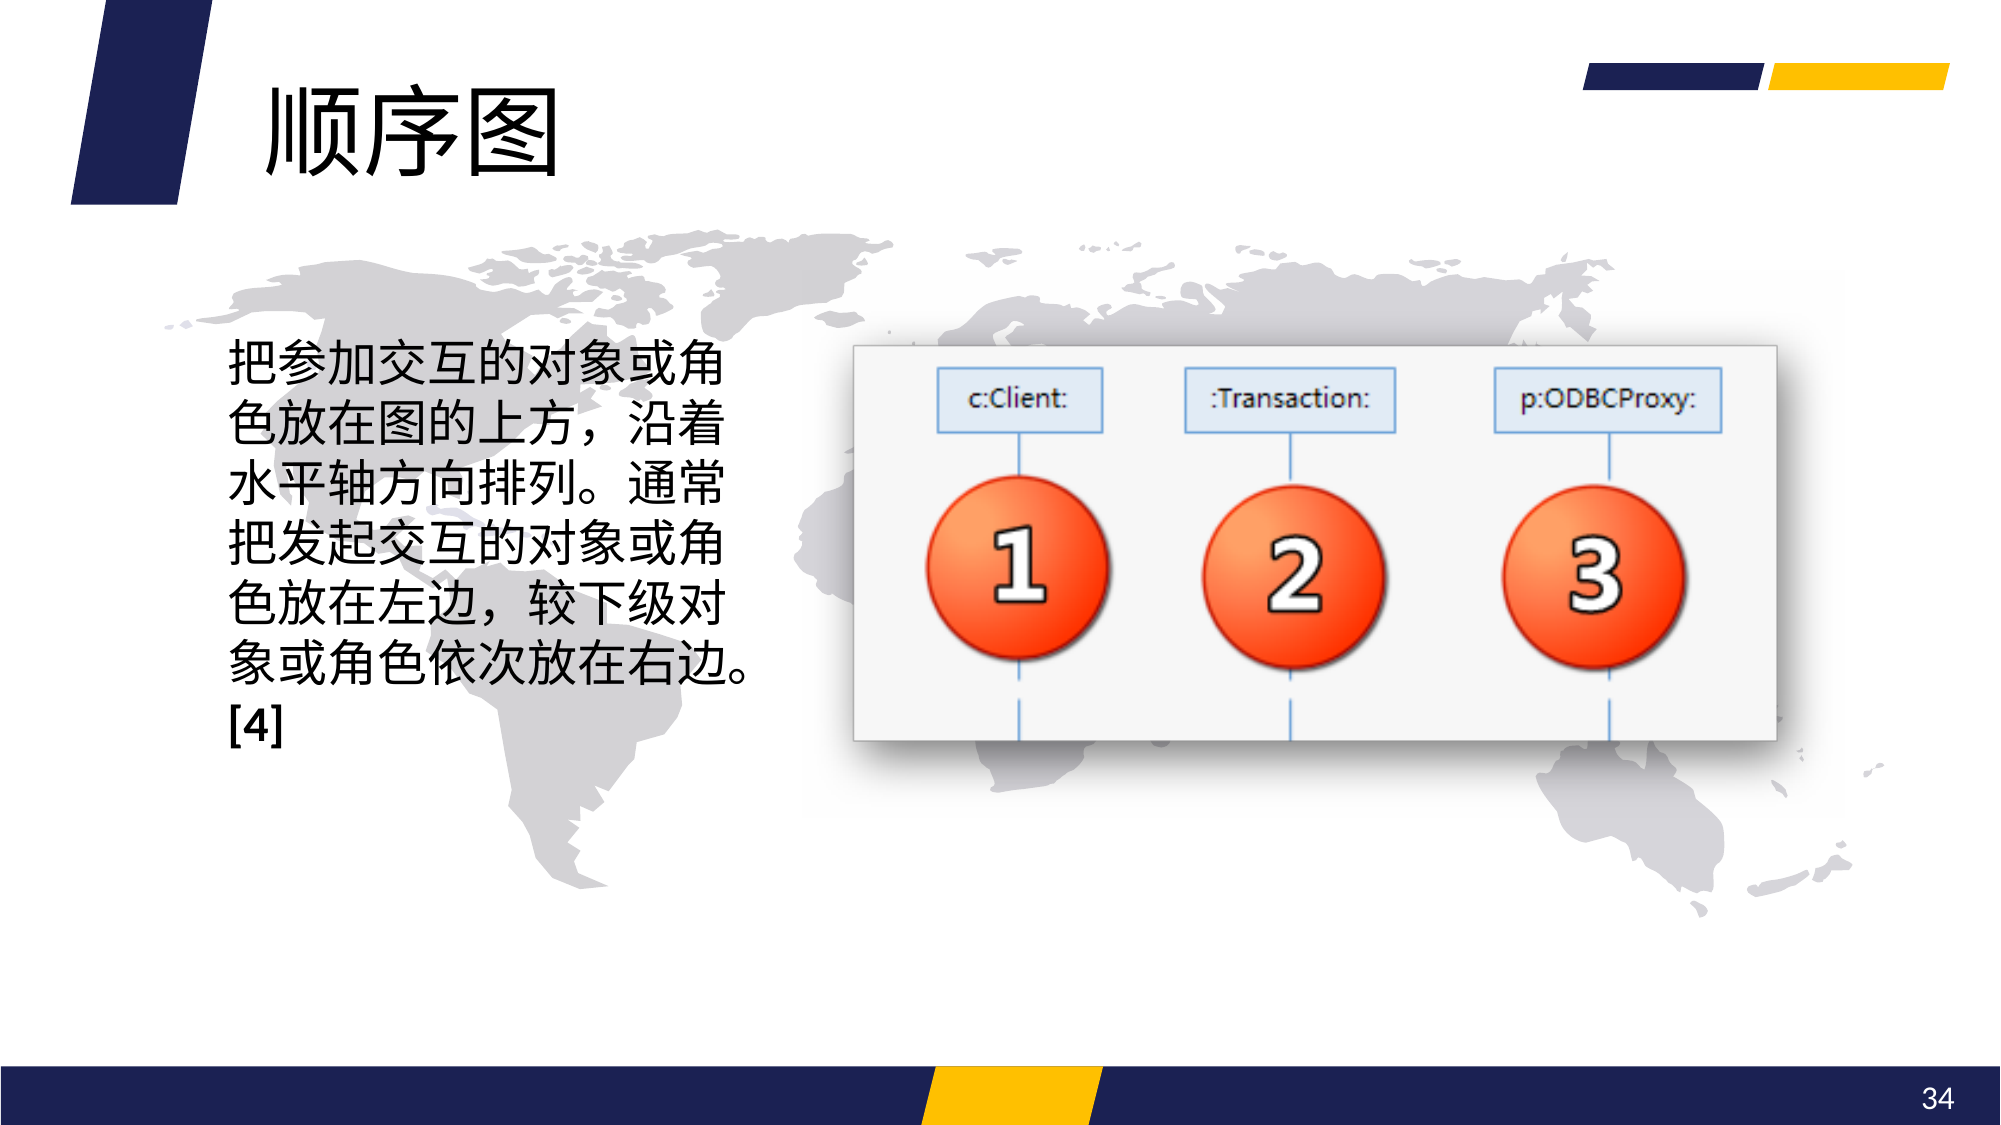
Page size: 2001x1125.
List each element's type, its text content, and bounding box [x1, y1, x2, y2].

slide_number 34 [1503, 1065, 1970, 1125]
text_box [919, 1064, 1106, 1125]
text_box 顺序图 [244, 58, 2000, 199]
text_box [68, 0, 215, 207]
text_box [1091, 1064, 2000, 1125]
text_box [163, 229, 1885, 918]
picture [778, 269, 1854, 818]
text_box [0, 1064, 935, 1125]
